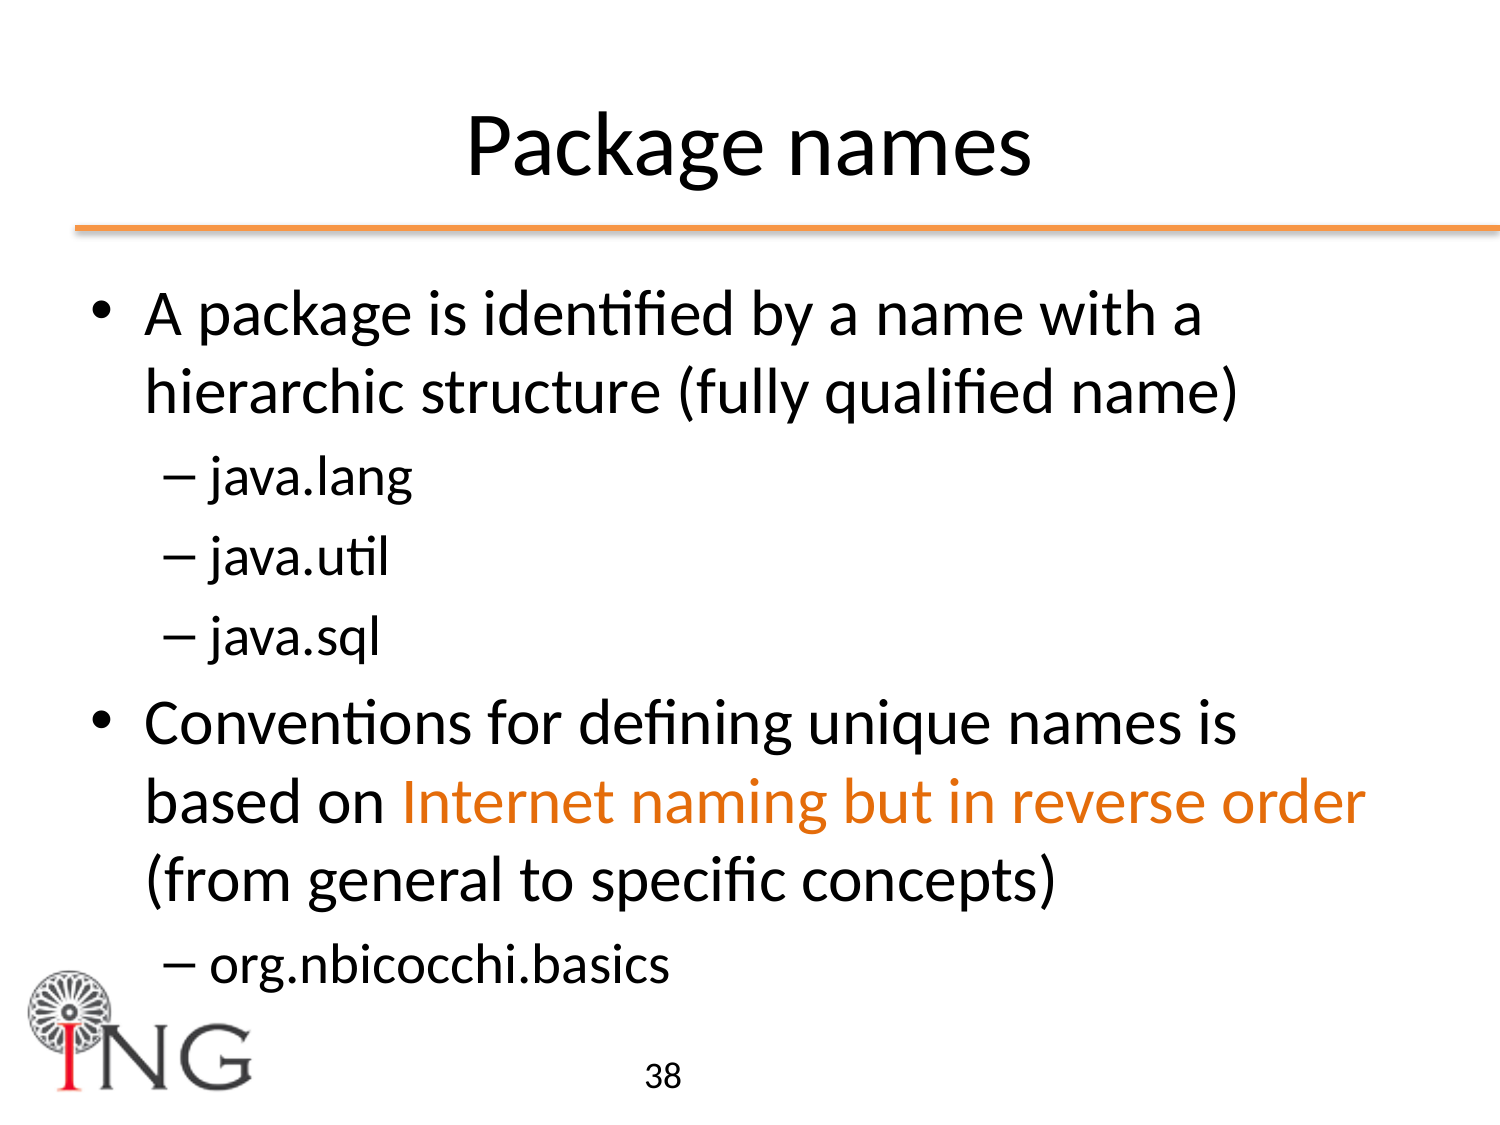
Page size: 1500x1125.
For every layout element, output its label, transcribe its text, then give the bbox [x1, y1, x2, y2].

list A package is identified by a name with a hierarchic structure (fully qualified name) java.lang java.util java.sql Conventions for defining unique names is based on Internet naming but in reverse order (from general to specific concepts) org.nbicocchi.basics [75, 262, 1425, 1005]
picture [3, 948, 281, 1124]
title Package names [75, 45, 1425, 233]
slide_number 38 [629, 1043, 1425, 1104]
